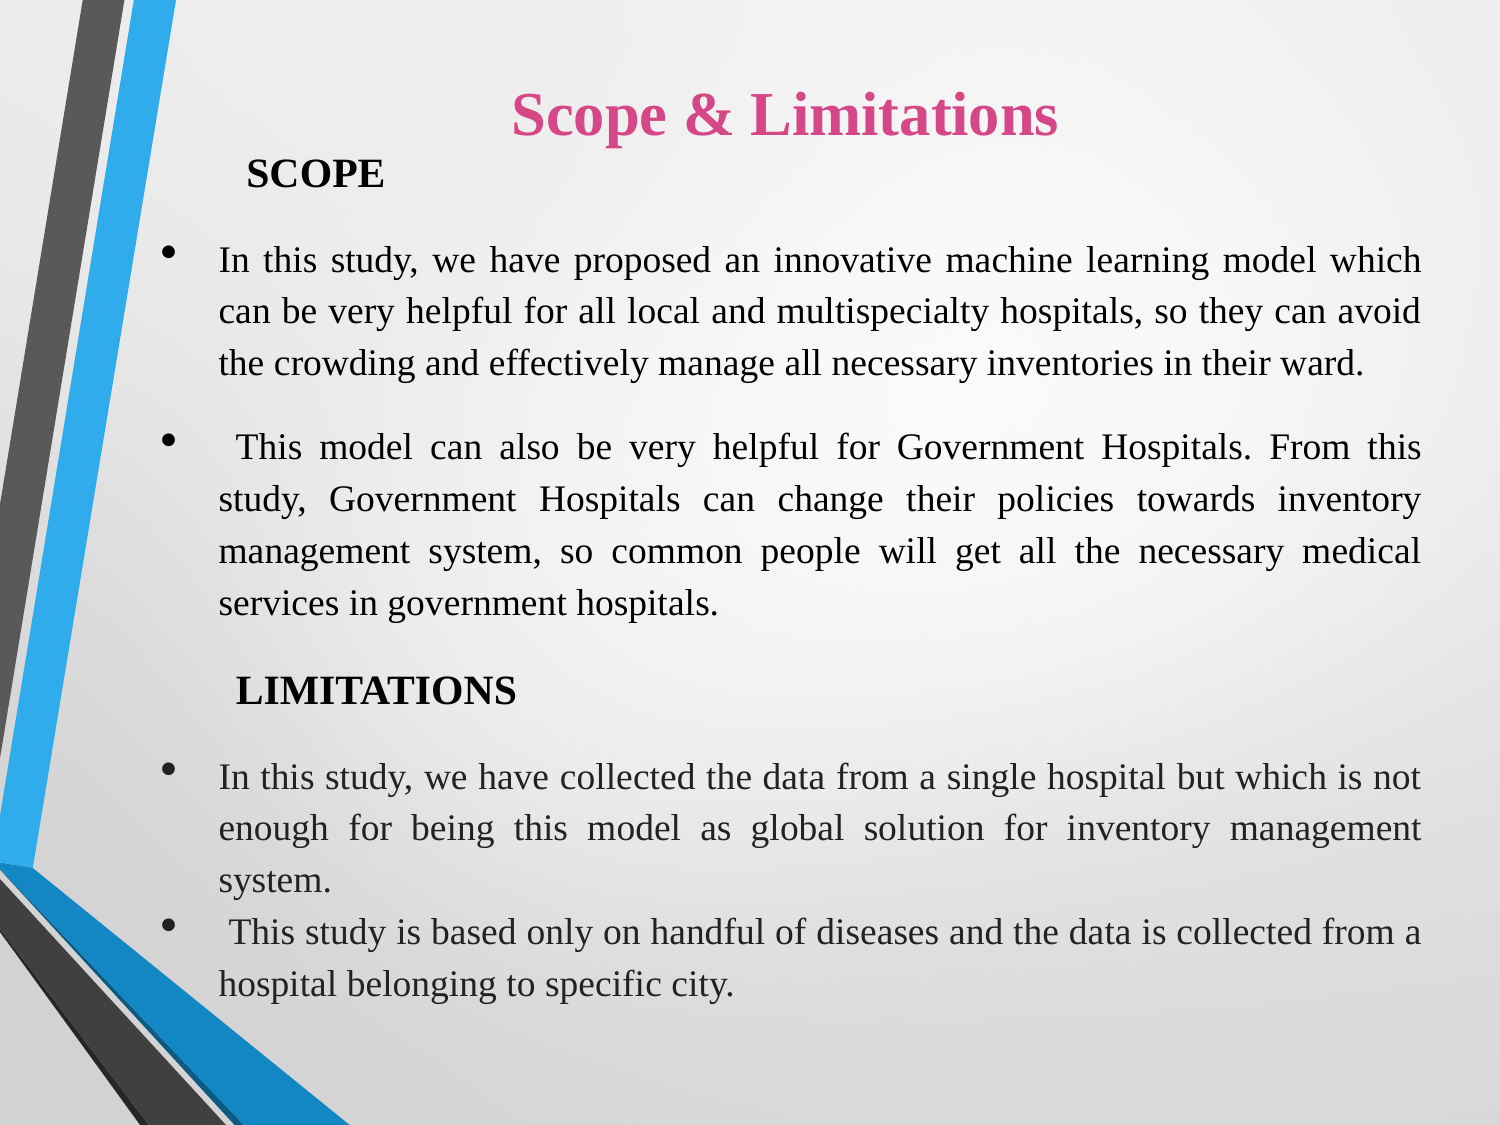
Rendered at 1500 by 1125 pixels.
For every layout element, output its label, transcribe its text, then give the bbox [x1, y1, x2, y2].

text_box SCOPE In this study, we have proposed an innovative machine learning model which can be very helpful for all local and multispecialty hospitals, so they can avoid the crowding and effectively manage all necessary inventories in their ward. This model can also be very helpful for Government Hospitals. From this study, Government Hospitals can change their policies towards inventory management system, so common people will get all the necessary medical services in government hospitals. LIMITATIONS In this study, we have collected the data from a single hospital but which is not enough for being this model as global solution for inventory management system. This study is based only on handful of diseases and the data is collected from a hospital belonging to specific city. [147, 130, 1438, 1011]
text_box Scope & Limitations [490, 54, 1081, 130]
